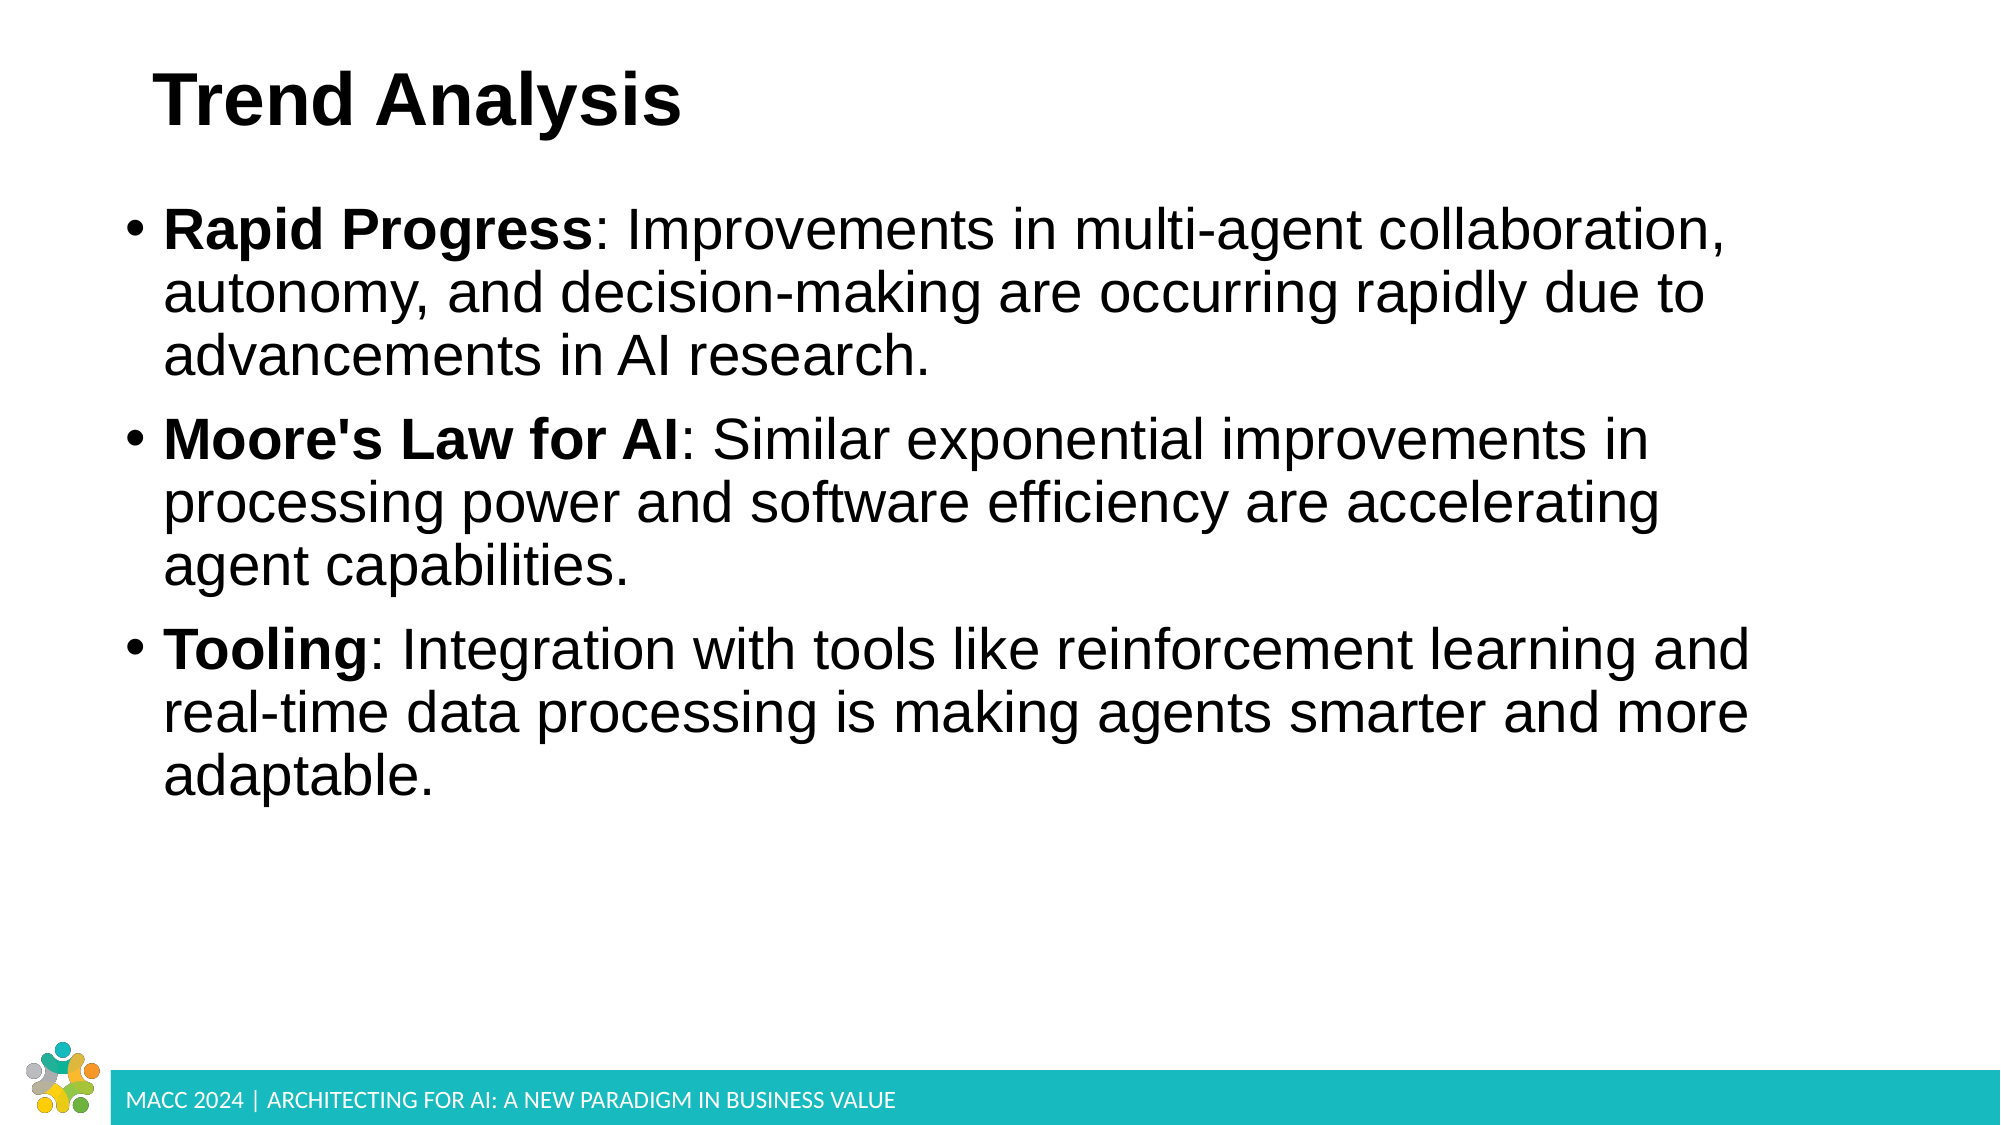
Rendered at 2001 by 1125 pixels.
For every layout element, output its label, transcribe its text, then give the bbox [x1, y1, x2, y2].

title Trend Analysis [137, 59, 1863, 144]
picture [26, 1042, 102, 1113]
list Rapid Progress: Improvements in multi-agent collaboration, autonomy, and decision-making are occurring rapidly due to advancements in AI research. Moore's Law for AI: Similar exponential improvements in processing power and software efficiency are accelerating agent capabilities. Tooling: Integration with tools like reinforcement learning and real-time data processing is making agents smarter and more adaptable. [110, 191, 1836, 982]
